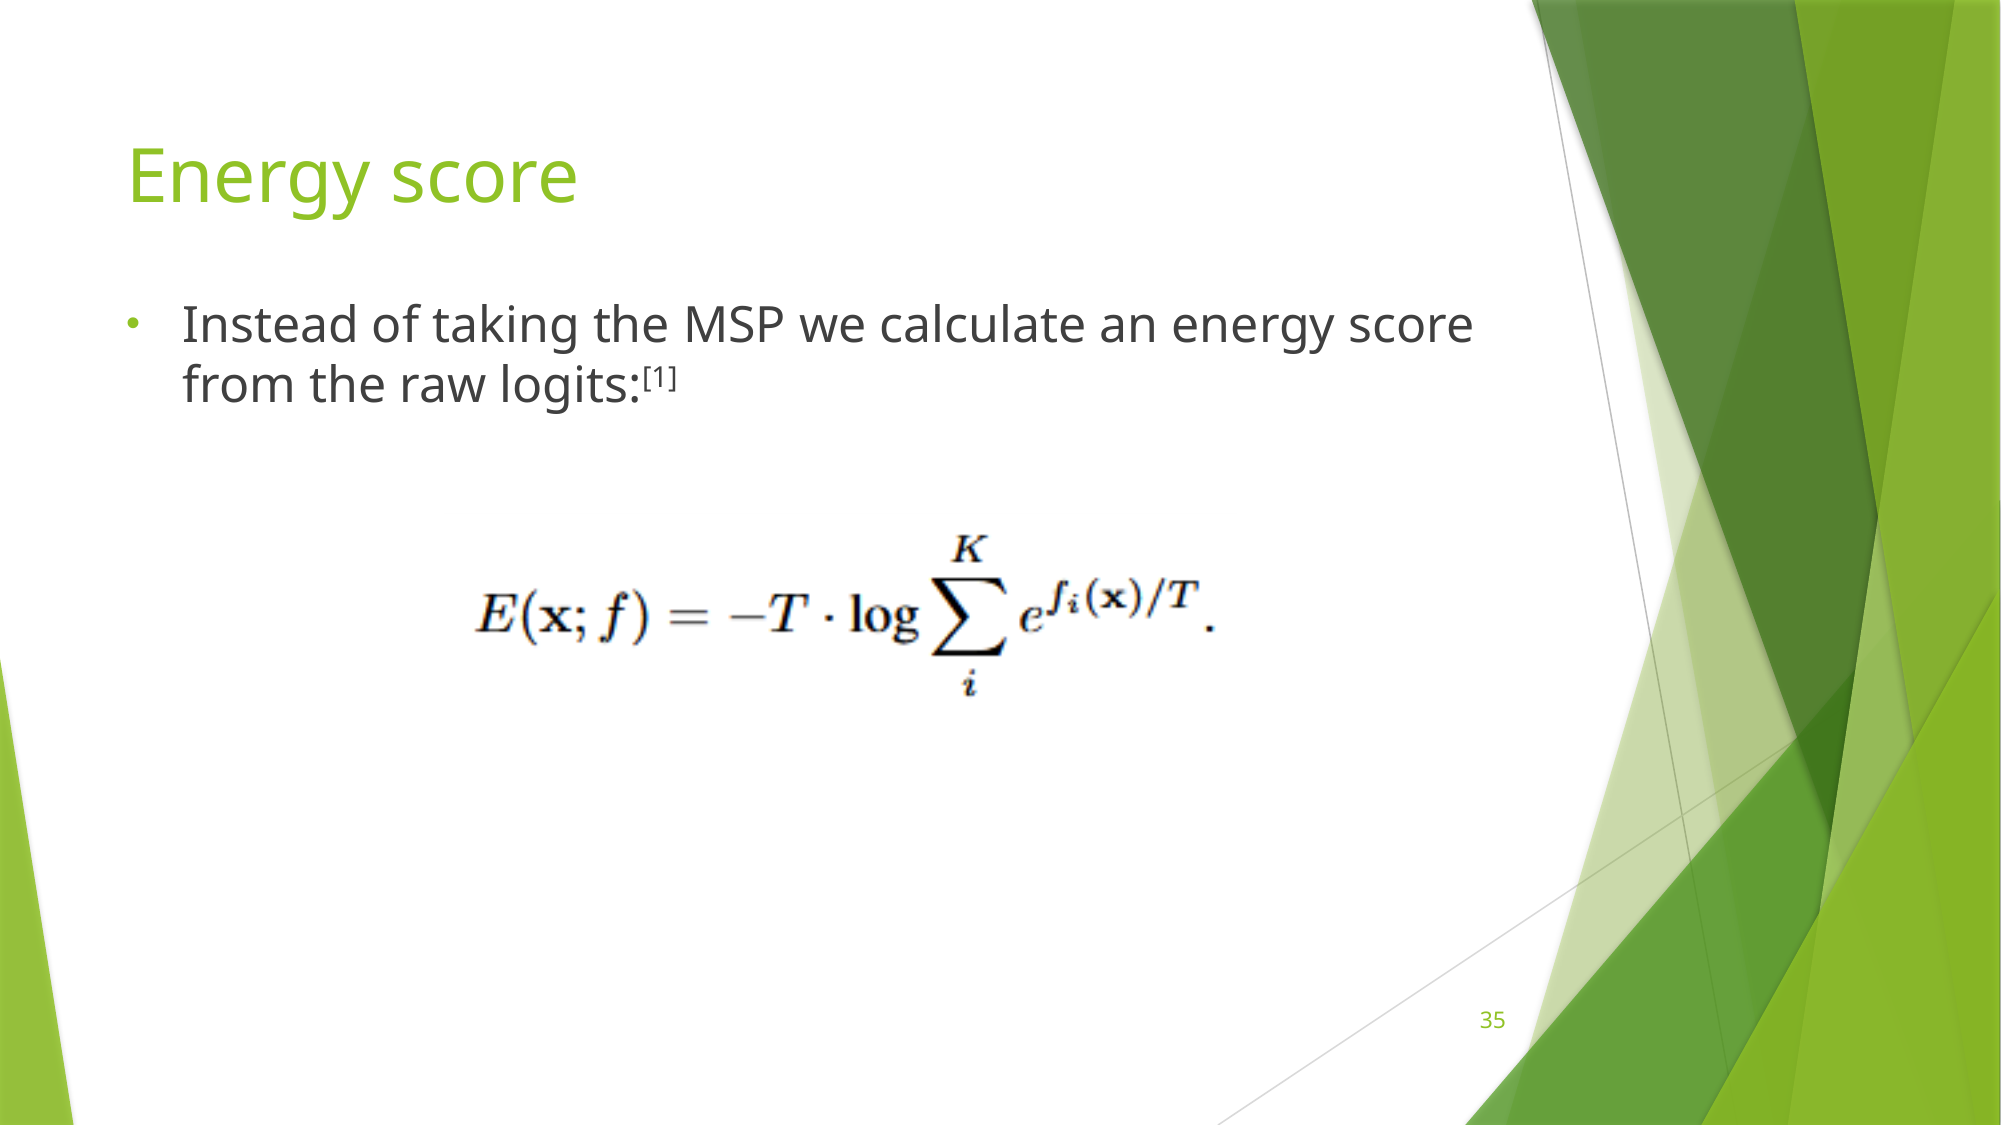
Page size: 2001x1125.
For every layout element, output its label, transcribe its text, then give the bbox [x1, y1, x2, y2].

title Energy score [111, 119, 1522, 269]
slide_number 35 [1409, 991, 1522, 1051]
picture [444, 512, 1237, 703]
list Instead of taking the MSP we calculate an energy score from the raw logits:[1] [111, 284, 1522, 991]
